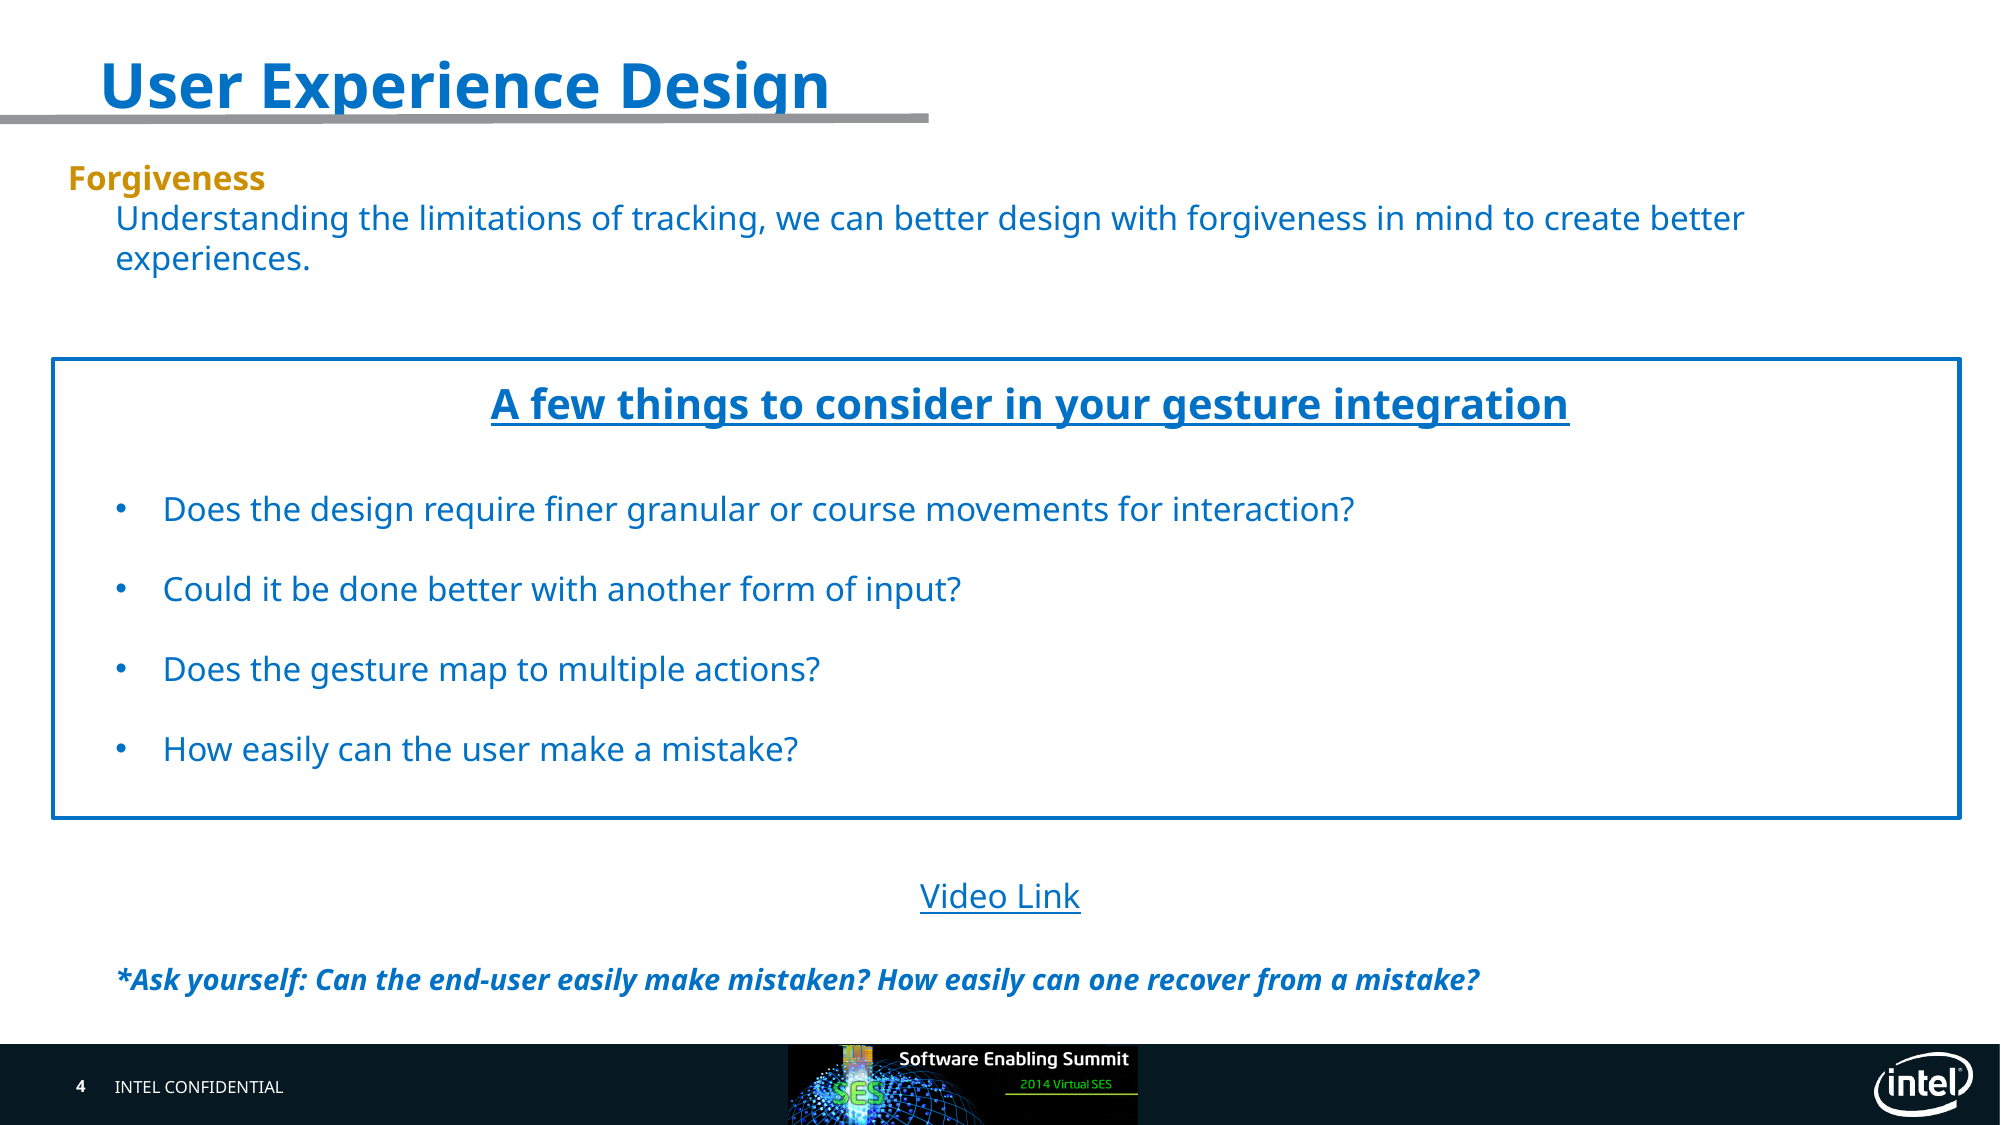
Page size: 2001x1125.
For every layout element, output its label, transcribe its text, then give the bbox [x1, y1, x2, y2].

slide_number 4 [0, 1069, 101, 1106]
title User Experience Design [99, 67, 1900, 120]
text_box Forgiveness Understanding the limitations of tracking, we can better design with forgiveness in mind to create better experiences. Video Link *Ask yourself: Can the end-user easily make mistaken? How easily can one recover from a mistake? [53, 127, 1900, 357]
text_box A few things to consider in your gesture integration [53, 370, 1960, 436]
picture [788, 1045, 1138, 1125]
text_box Forgiveness Understanding the limitations of tracking, we can better design with forgiveness in mind to create better experiences. Video Link *Ask yourself: Can the end-user easily make mistaken? How easily can one recover from a mistake? [53, 820, 1900, 1004]
picture [1874, 1052, 1973, 1117]
text_box Does the design require finer granular or course movements for interaction? Could it be done better with another form of input? Does the gesture map to multiple actions? How easily can the user make a mistake? [51, 357, 1962, 820]
